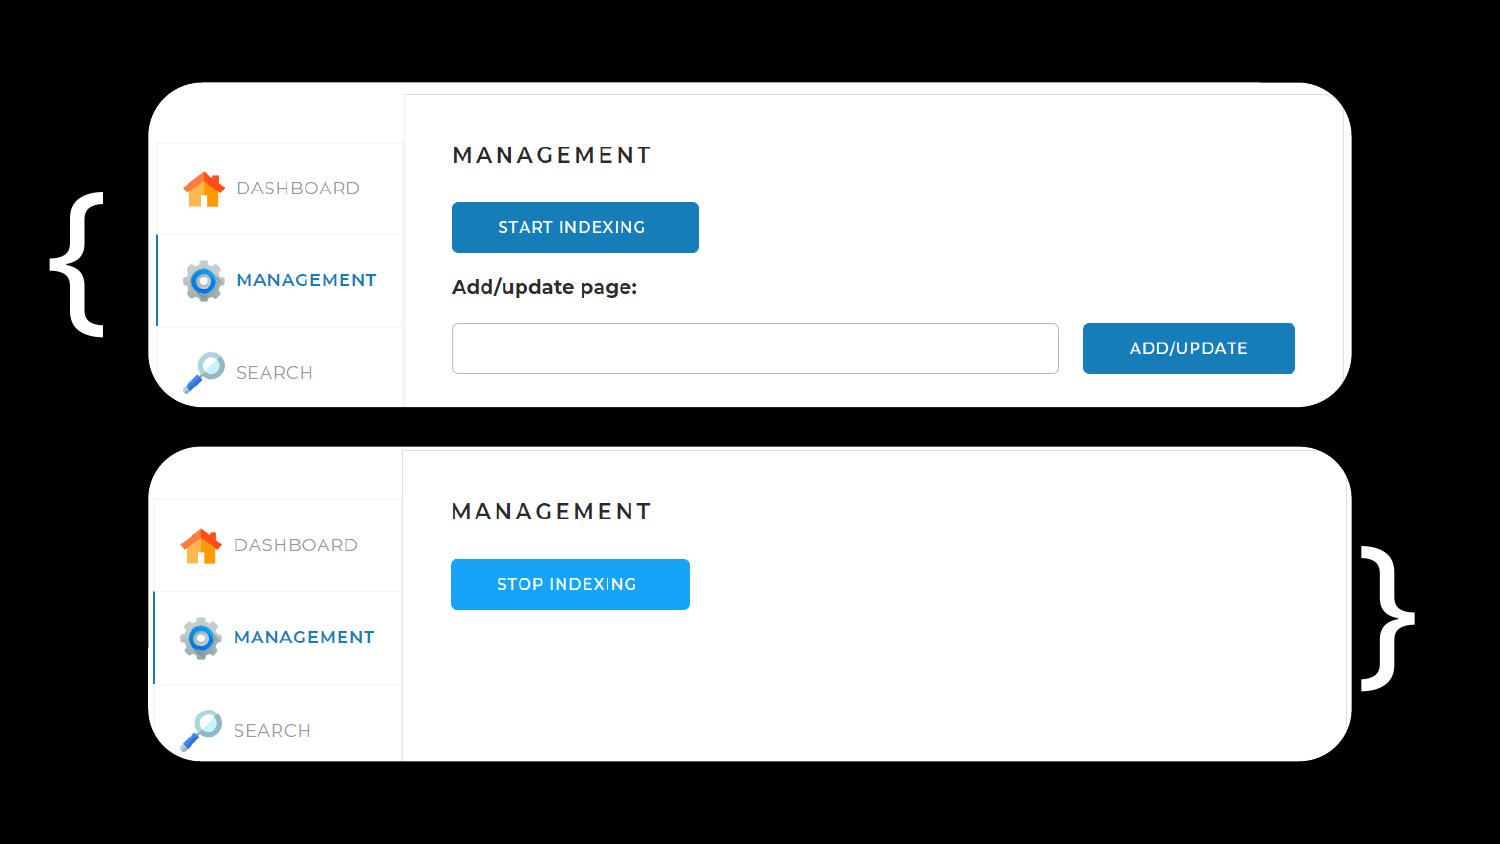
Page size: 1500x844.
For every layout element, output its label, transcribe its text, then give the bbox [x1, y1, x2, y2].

title { [30, 129, 134, 360]
title } [1355, 483, 1446, 714]
picture [148, 446, 1352, 762]
picture [148, 82, 1352, 408]
